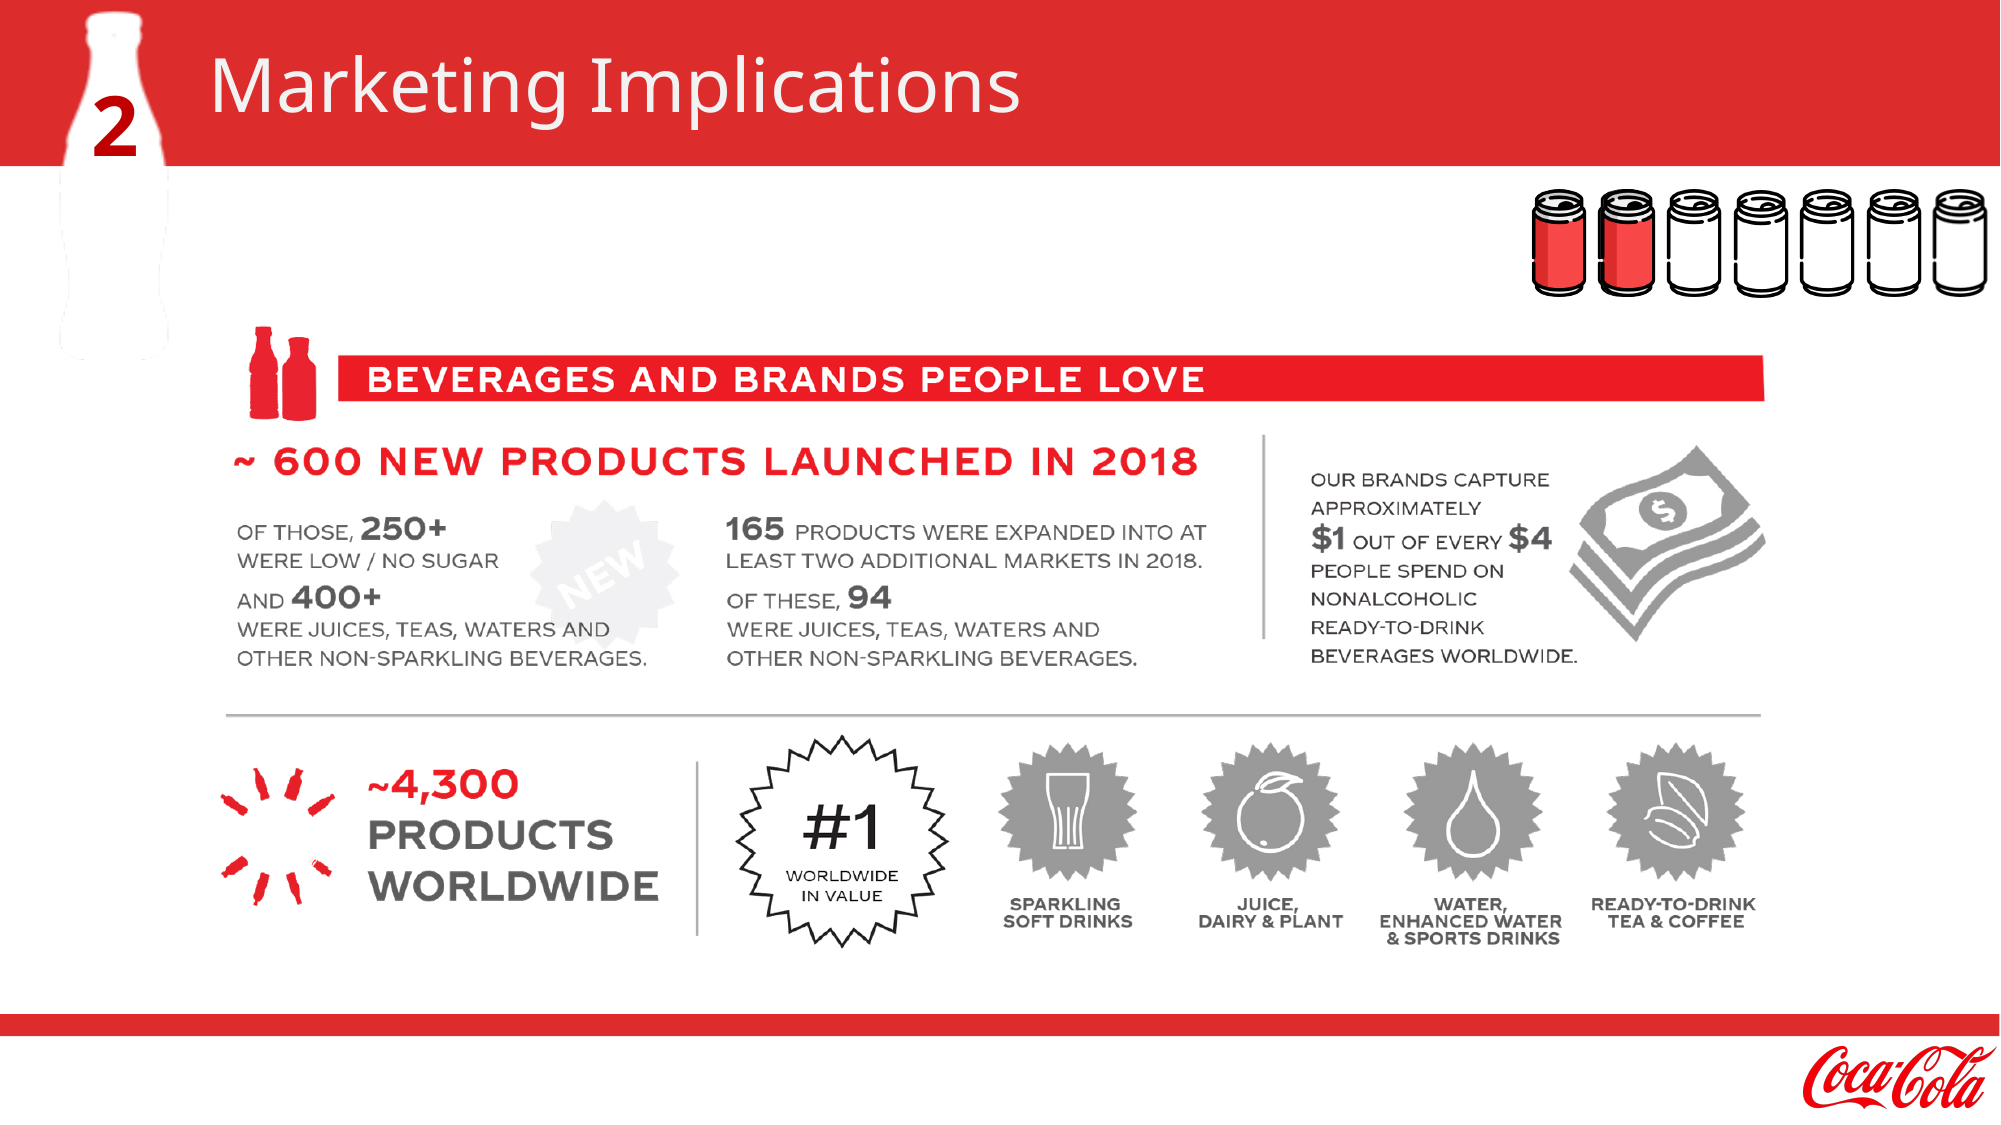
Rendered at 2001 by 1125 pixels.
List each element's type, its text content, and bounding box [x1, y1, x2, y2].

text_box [1504, 189, 1572, 298]
text_box Marketing Implications [234, 29, 1625, 135]
picture [1906, 189, 2000, 297]
picture [1802, 1045, 1998, 1111]
picture [0, 1, 1800, 960]
picture [1573, 189, 1682, 297]
text_box [228, 0, 2000, 167]
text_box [1683, 189, 1904, 298]
text_box [0, 1014, 2000, 1037]
